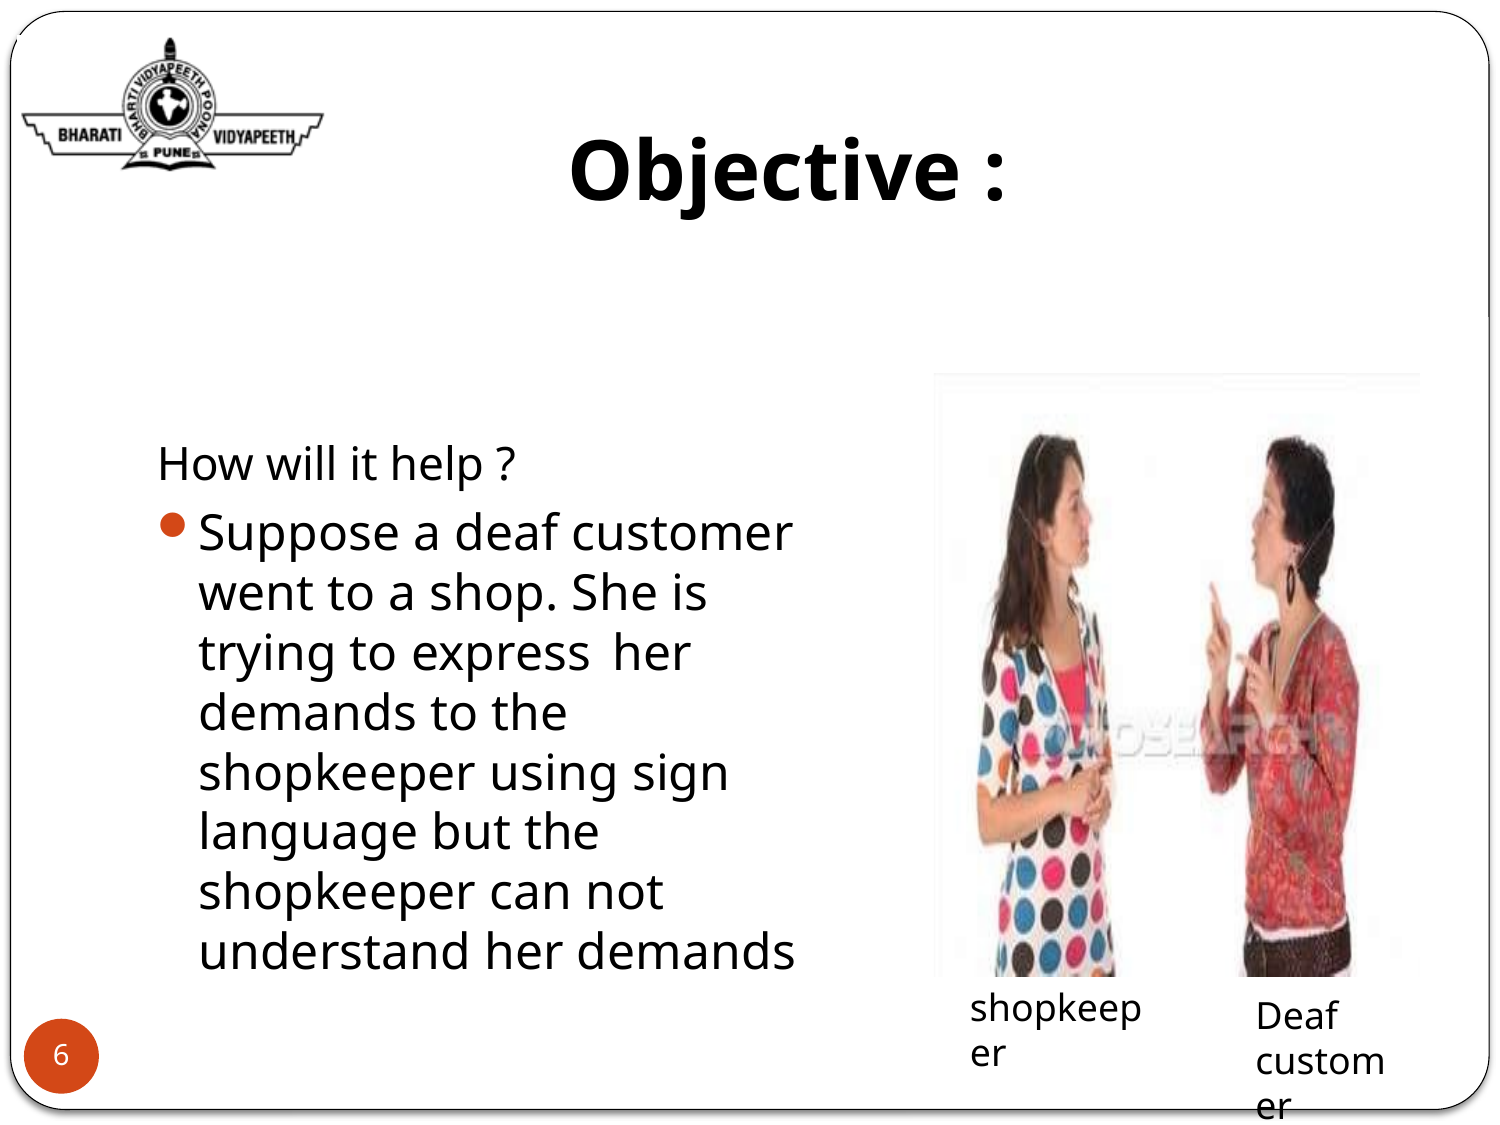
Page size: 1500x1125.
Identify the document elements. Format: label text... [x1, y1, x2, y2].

title Objective : [150, 45, 1425, 233]
slide_number 6 [23, 1018, 99, 1094]
picture [17, 35, 329, 176]
text_box shopkeeper [955, 976, 1161, 1125]
text_box [933, 373, 1420, 977]
text_box Deaf customer [1240, 984, 1420, 1125]
list How will it help ? Suppose a deaf customer went to a shop. She is trying to express her demands to the shopkeeper using sign language but the shopkeeper can not understand her demands [142, 427, 847, 988]
